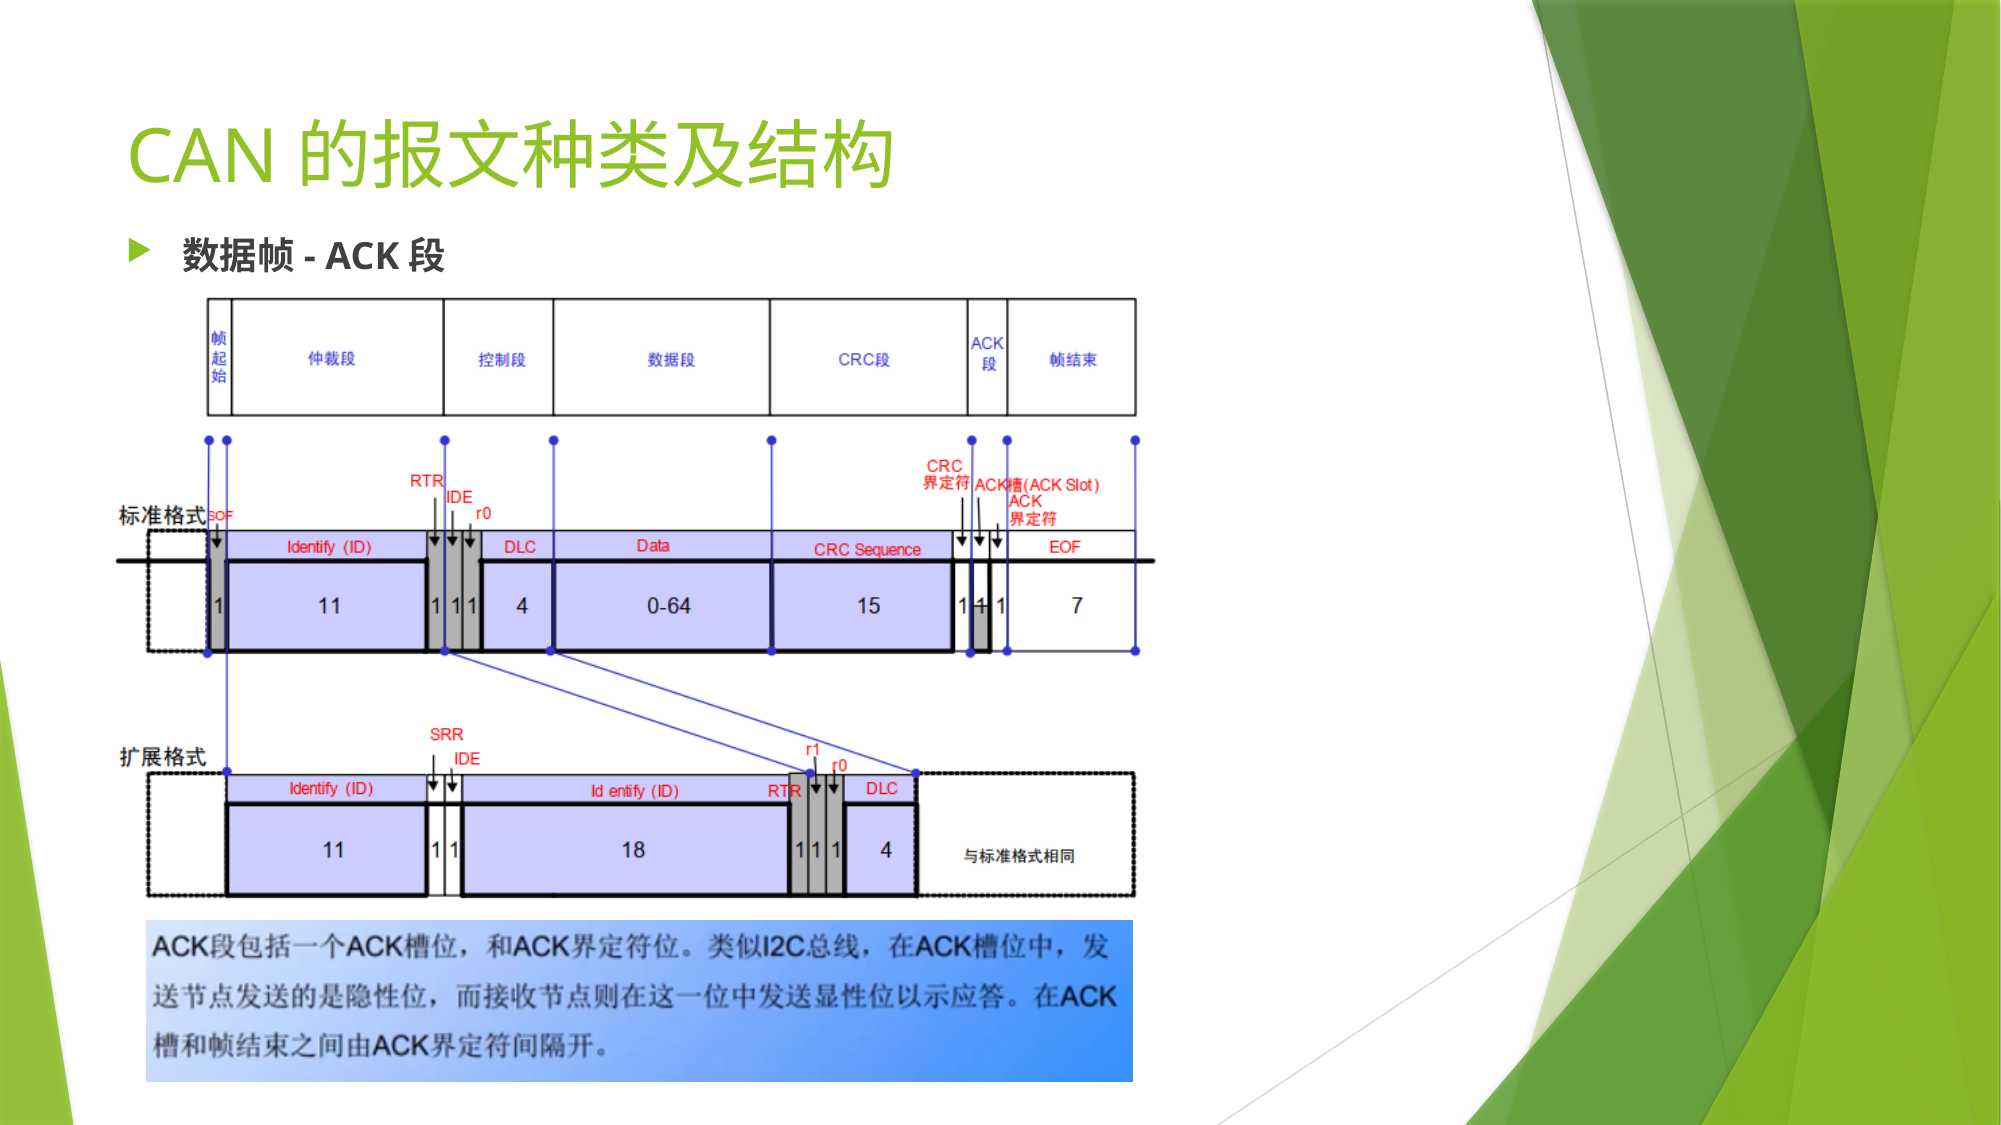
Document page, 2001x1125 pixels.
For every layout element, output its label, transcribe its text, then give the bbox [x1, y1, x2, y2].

list 数据帧- ACK段 [111, 224, 1522, 1125]
picture [146, 919, 1134, 1082]
title CAN的报文种类及结构 [111, 99, 1522, 224]
picture [110, 290, 1161, 909]
